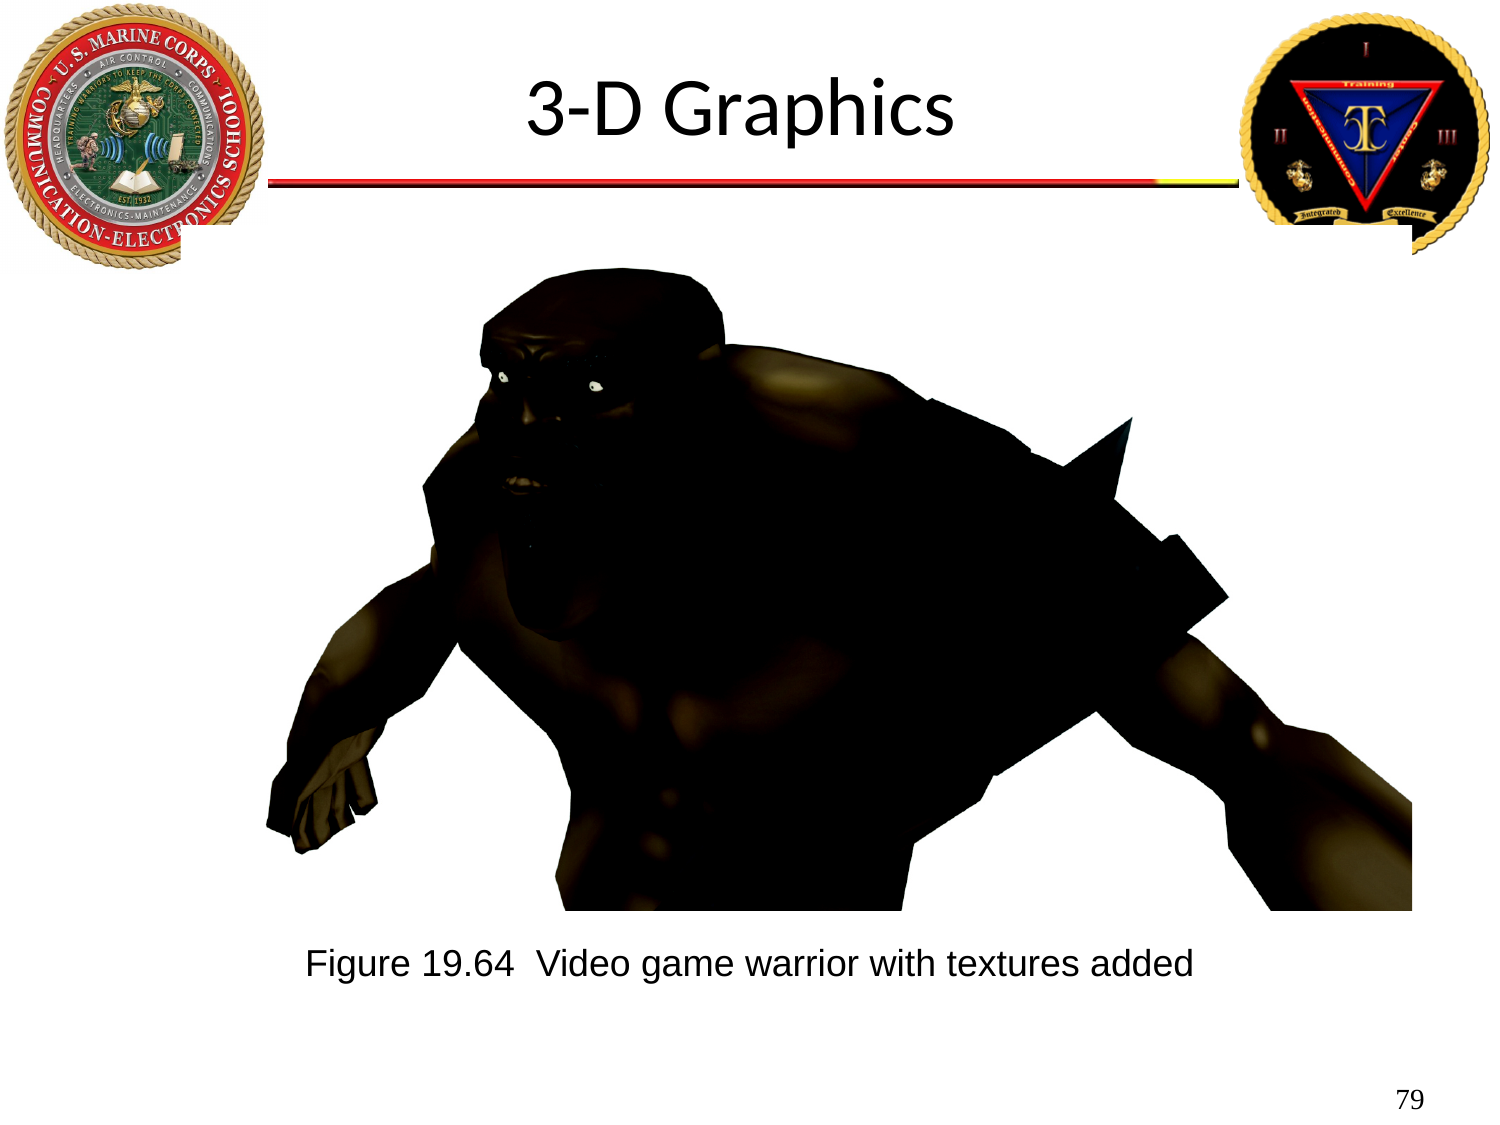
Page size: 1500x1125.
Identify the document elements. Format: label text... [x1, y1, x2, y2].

picture [1239, 12, 1490, 263]
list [180, 224, 1413, 969]
title 3-D Graphics [75, 45, 1425, 233]
text_box Figure 19.64 Video game warrior with textures added [290, 977, 1210, 992]
picture [0, 0, 268, 274]
